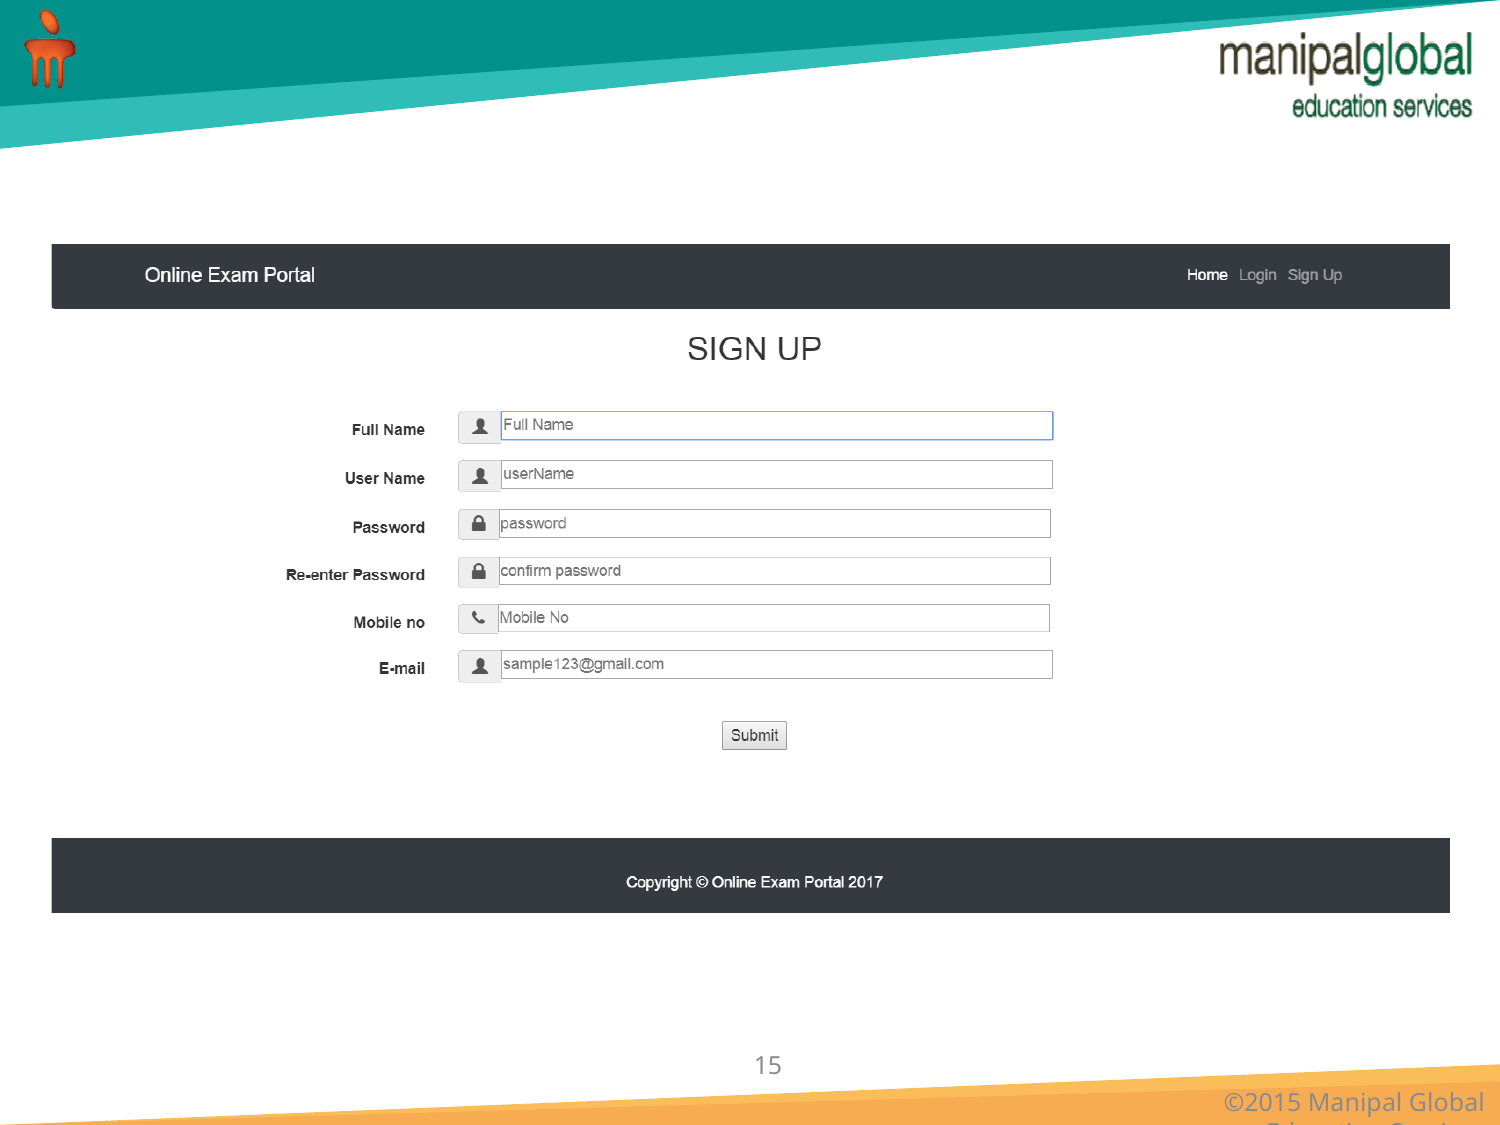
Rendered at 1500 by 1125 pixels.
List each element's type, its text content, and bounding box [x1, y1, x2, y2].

picture [51, 244, 1451, 913]
picture [21, 6, 78, 91]
picture [1210, 21, 1493, 125]
slide_number 15 [722, 1036, 798, 1097]
